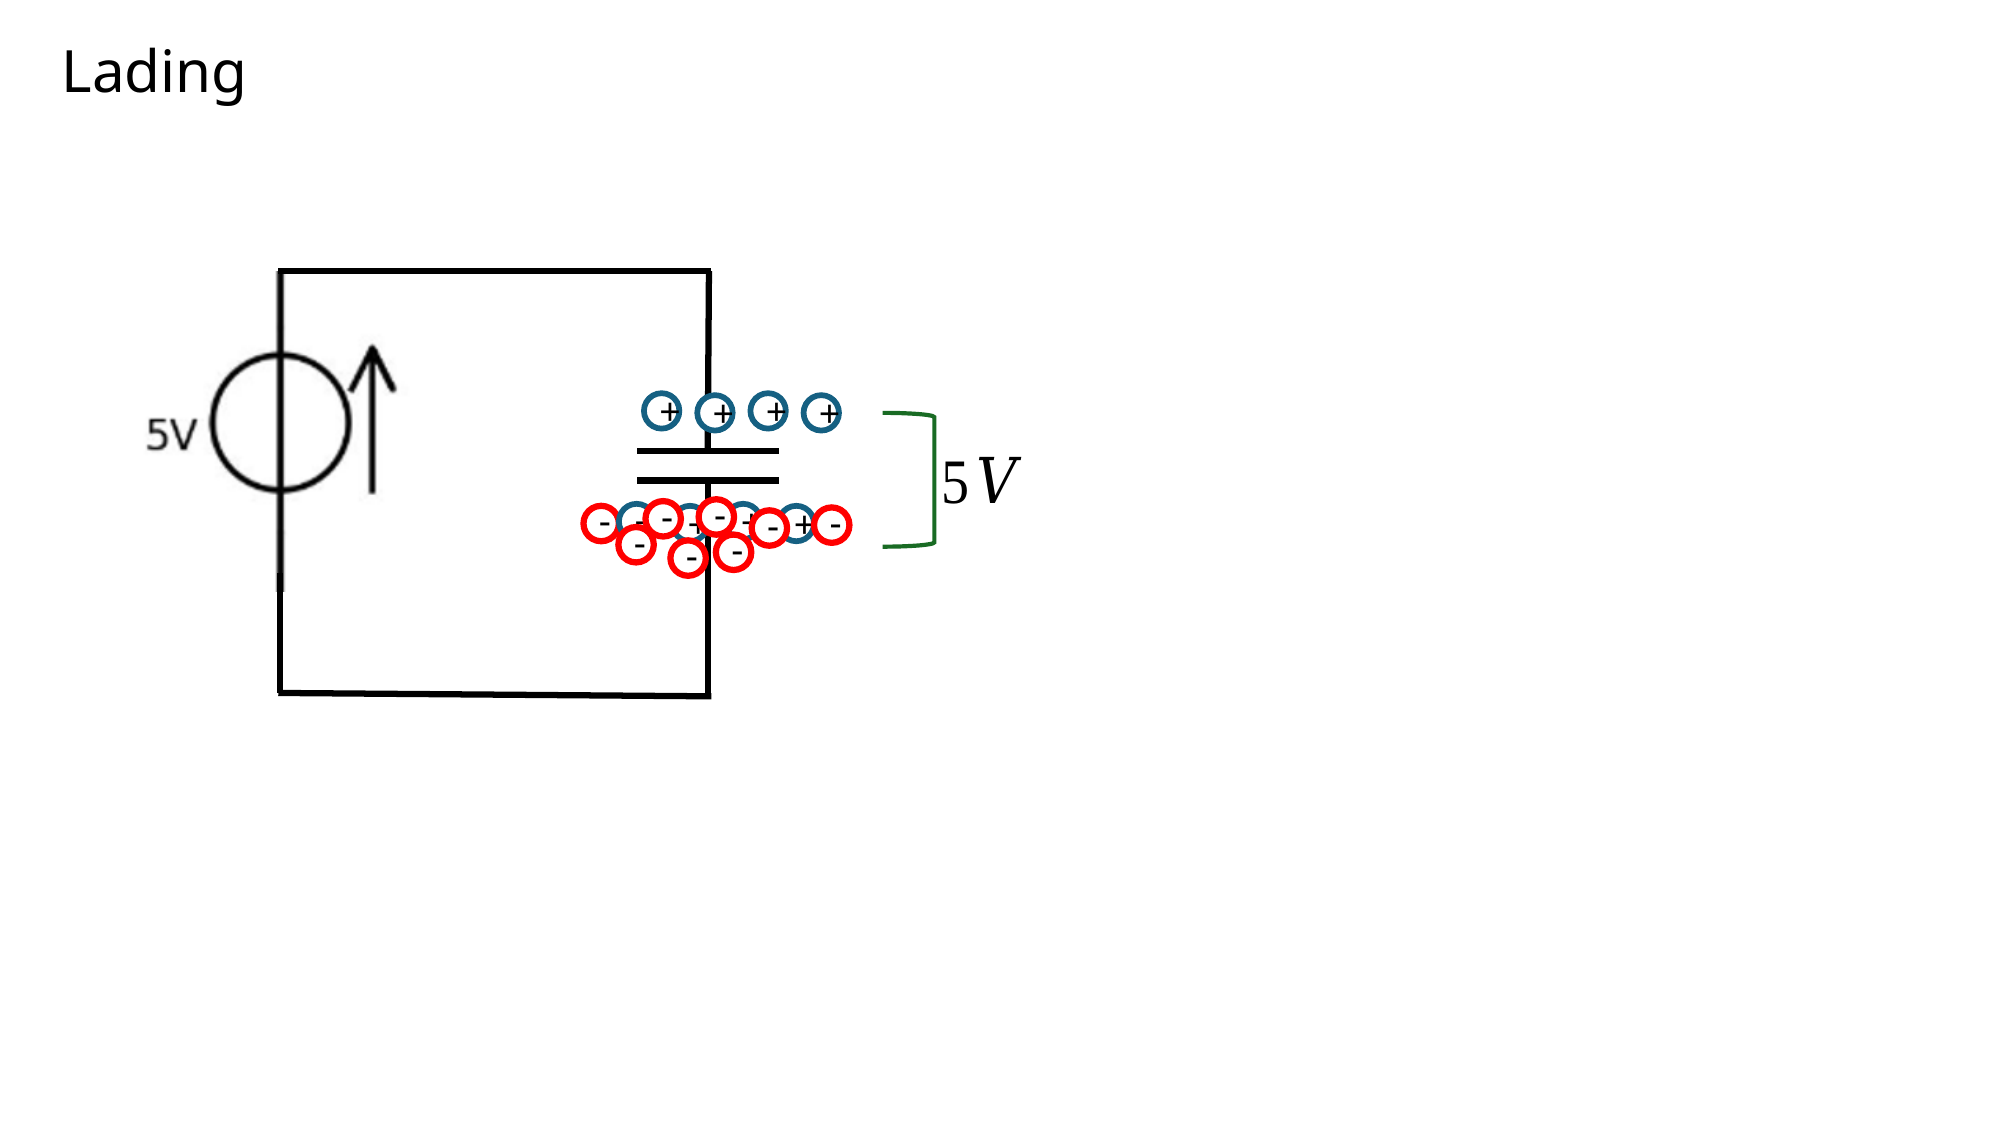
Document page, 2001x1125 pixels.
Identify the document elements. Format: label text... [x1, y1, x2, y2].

text_box + [801, 393, 841, 433]
text_box - [714, 532, 753, 572]
text_box - [697, 500, 707, 534]
text_box + [674, 504, 707, 541]
picture [112, 270, 444, 592]
text_box - [581, 504, 619, 543]
text_box [882, 410, 937, 549]
text_box + [748, 391, 788, 431]
text_box Lading [46, 26, 263, 112]
text_box + [781, 504, 814, 543]
text_box + [710, 393, 735, 433]
text_box - [668, 538, 707, 578]
text_box - [643, 499, 683, 539]
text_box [277, 692, 707, 697]
text_box + [729, 502, 760, 540]
text_box - [616, 525, 656, 565]
text_box + [695, 395, 707, 431]
text_box - [812, 505, 852, 545]
text_box + [617, 502, 648, 532]
text_box + [642, 391, 681, 431]
text_box - [750, 508, 789, 548]
text_box - [709, 497, 736, 537]
